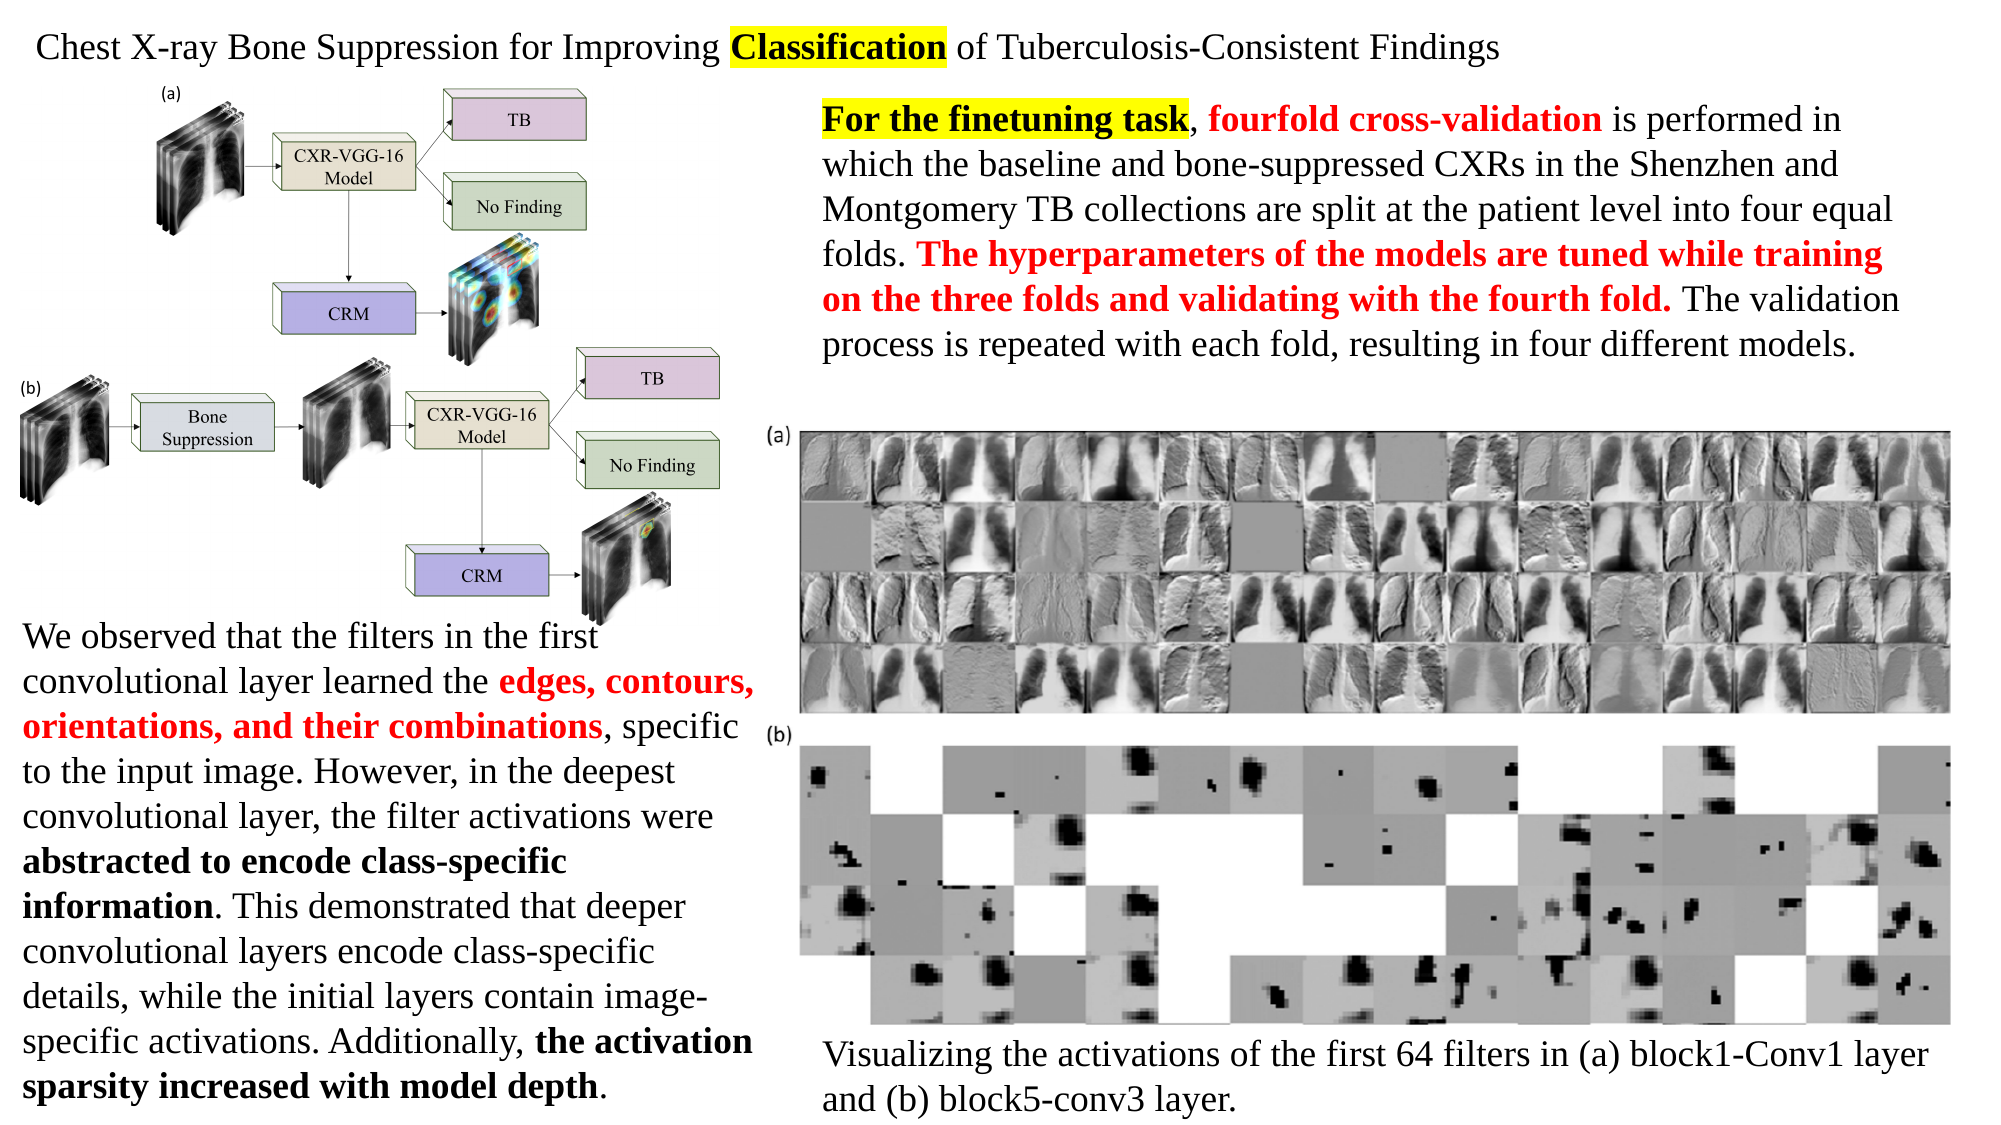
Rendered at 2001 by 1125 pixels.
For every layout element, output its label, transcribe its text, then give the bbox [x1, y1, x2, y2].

text_box Chest X-ray Bone Suppression for Improving Classification of Tuberculosis-Consistent Findings [20, 14, 1766, 75]
text_box Visualizing the activations of the first 64 filters in (a) block1-Conv1 layer and (b) block5-conv3 layer. [807, 1039, 1993, 1125]
picture [20, 86, 720, 627]
picture [740, 410, 1993, 1039]
text_box We observed that the filters in the first convolutional layer learned the edges, contours, orientations, and their combinations, specific to the input image. However, in the deepest convolutional layer, the filter activations were abstracted to encode class-specific information. This demonstrated that deeper convolutional layers encode class-specific details, while the initial layers contain image-specific activations. Additionally, the activation sparsity increased with model depth. [7, 603, 781, 1114]
text_box For the finetuning task, fourfold cross-validation is performed in which the baseline and bone-suppressed CXRs in the Shenzhen and Montgomery TB collections are split at the patient level into four equal folds. The hyperparameters of the models are tuned while training on the three folds and validating with the fourth fold. The validation process is repeated with each fold, resulting in four different models. [807, 86, 1935, 372]
